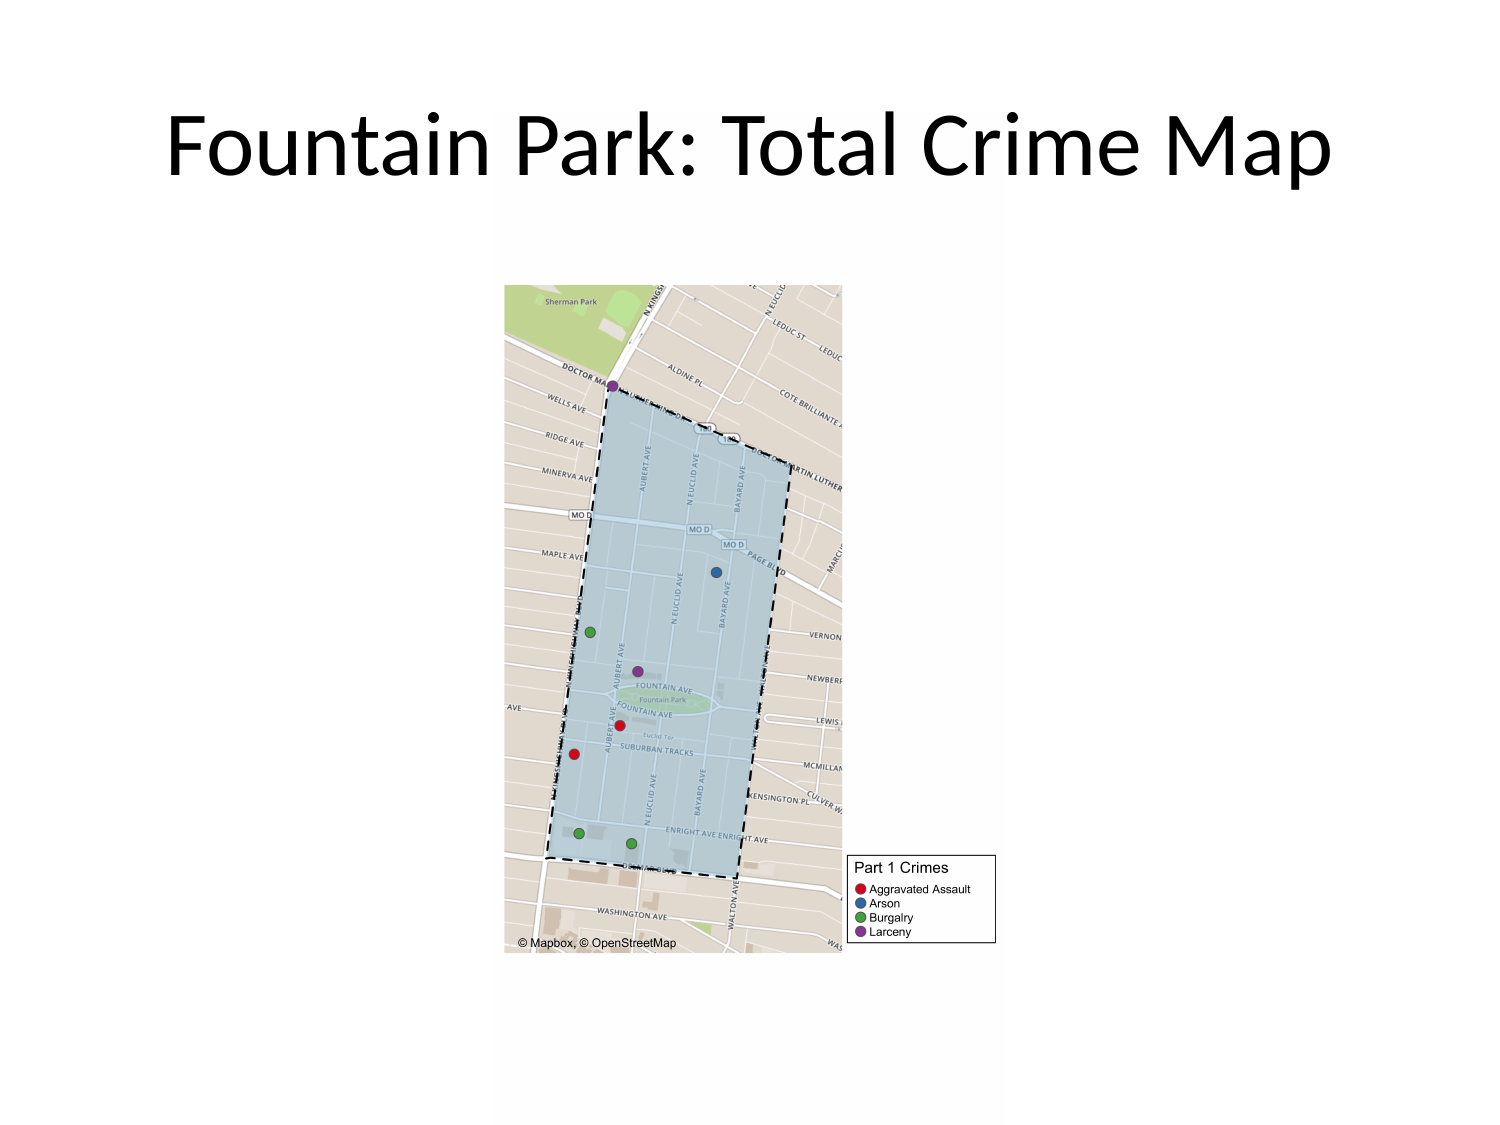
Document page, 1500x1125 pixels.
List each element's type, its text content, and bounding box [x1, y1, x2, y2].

picture [493, 113, 1006, 1125]
title Fountain Park: Total Crime Map [75, 45, 1425, 233]
